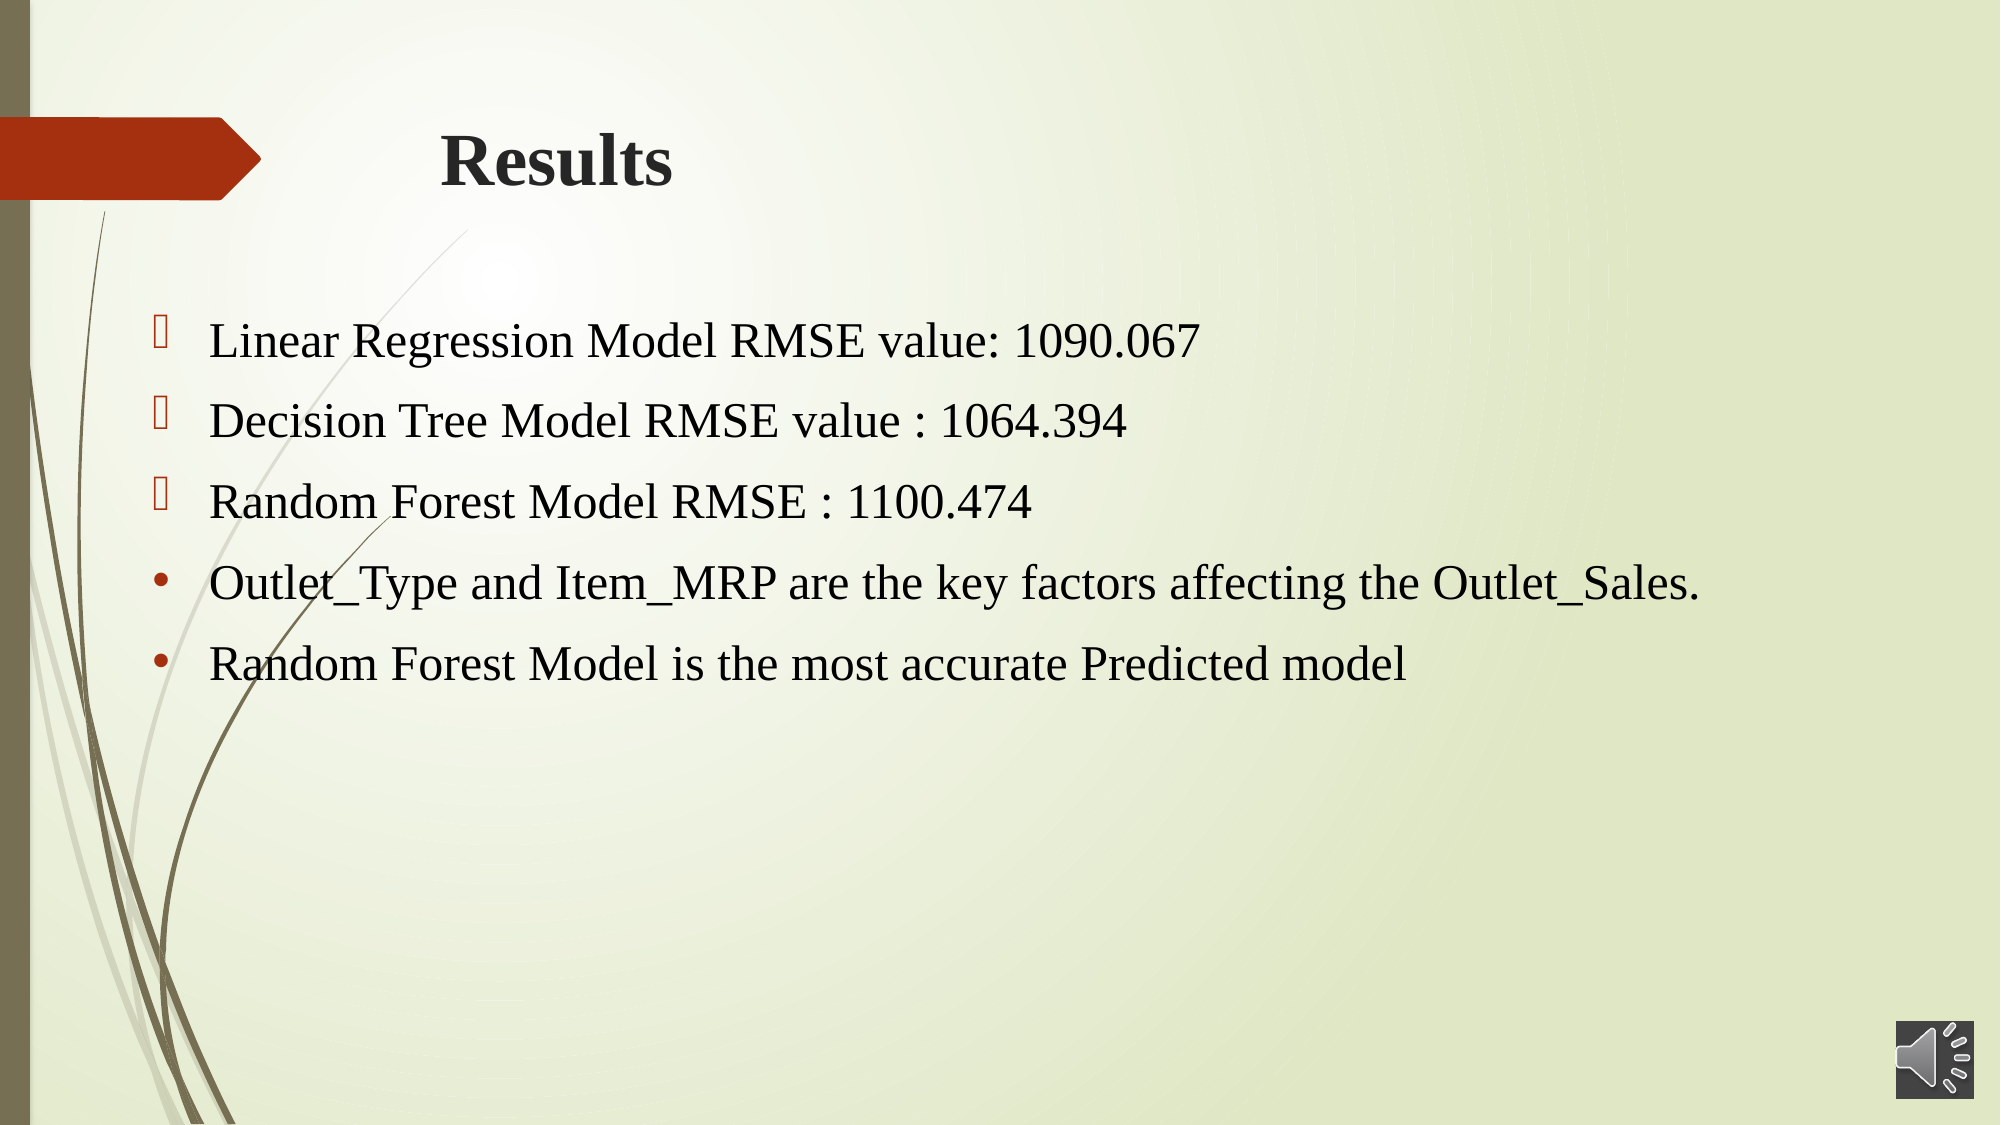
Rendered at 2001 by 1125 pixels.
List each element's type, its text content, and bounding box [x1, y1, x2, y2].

title Results [425, 102, 1888, 313]
list Linear Regression Model RMSE value: 1090.067 Decision Tree Model RMSE value : 1064.394 Random Forest Model RMSE : 1100.474 Outlet_Type and Item_MRP are the key factors affecting the Outlet_Sales. Random Forest Model is the most accurate Predicted model [137, 299, 1863, 903]
picture [1894, 1019, 1976, 1101]
